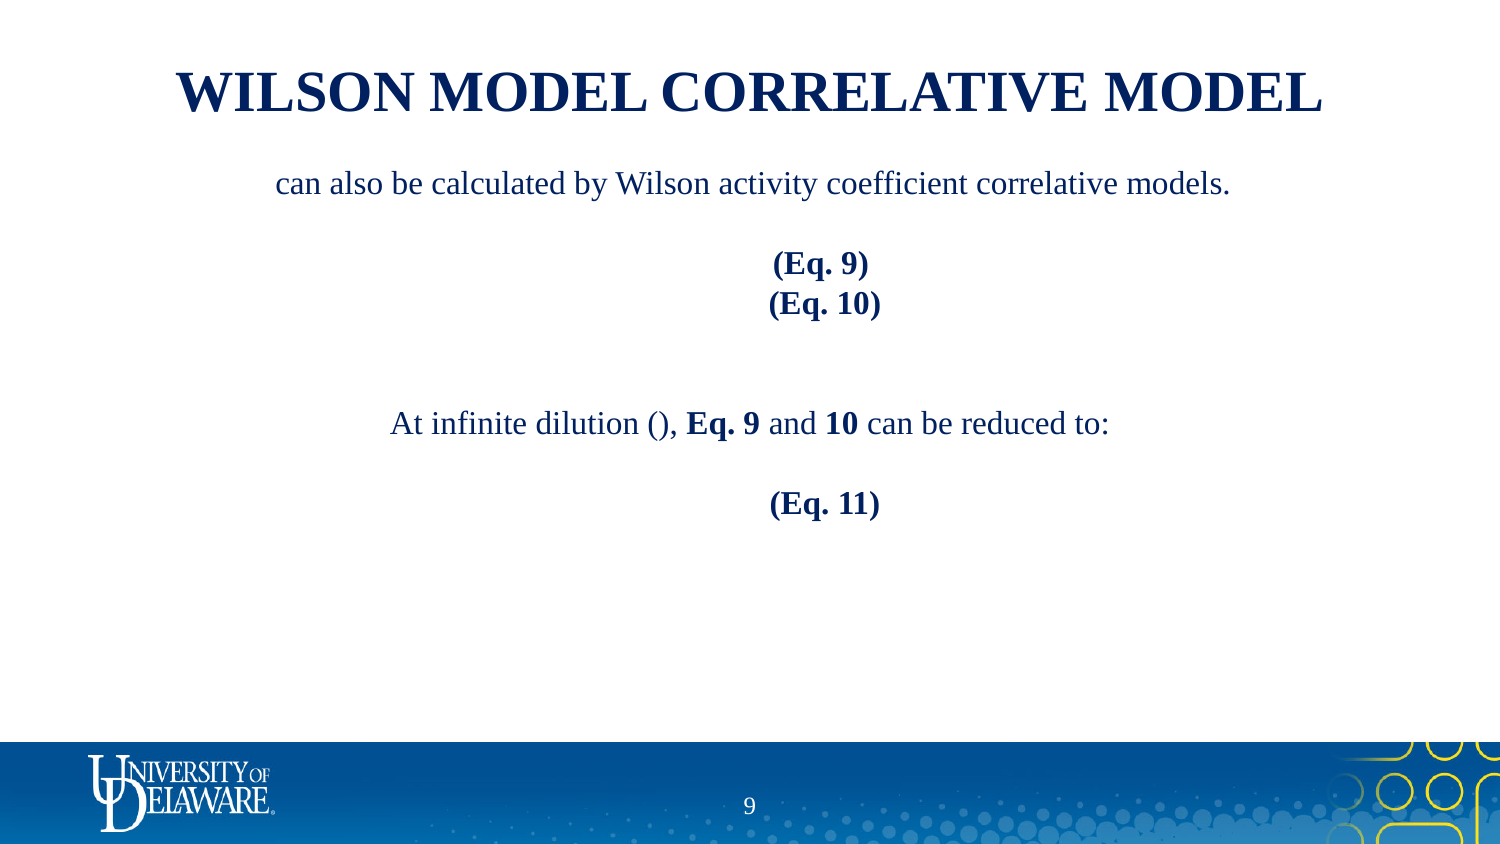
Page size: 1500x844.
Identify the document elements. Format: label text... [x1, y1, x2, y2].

picture [0, 0, 1500, 844]
slide_number 8 [575, 782, 925, 828]
title Wilson Model Correlative model [75, 45, 1425, 168]
